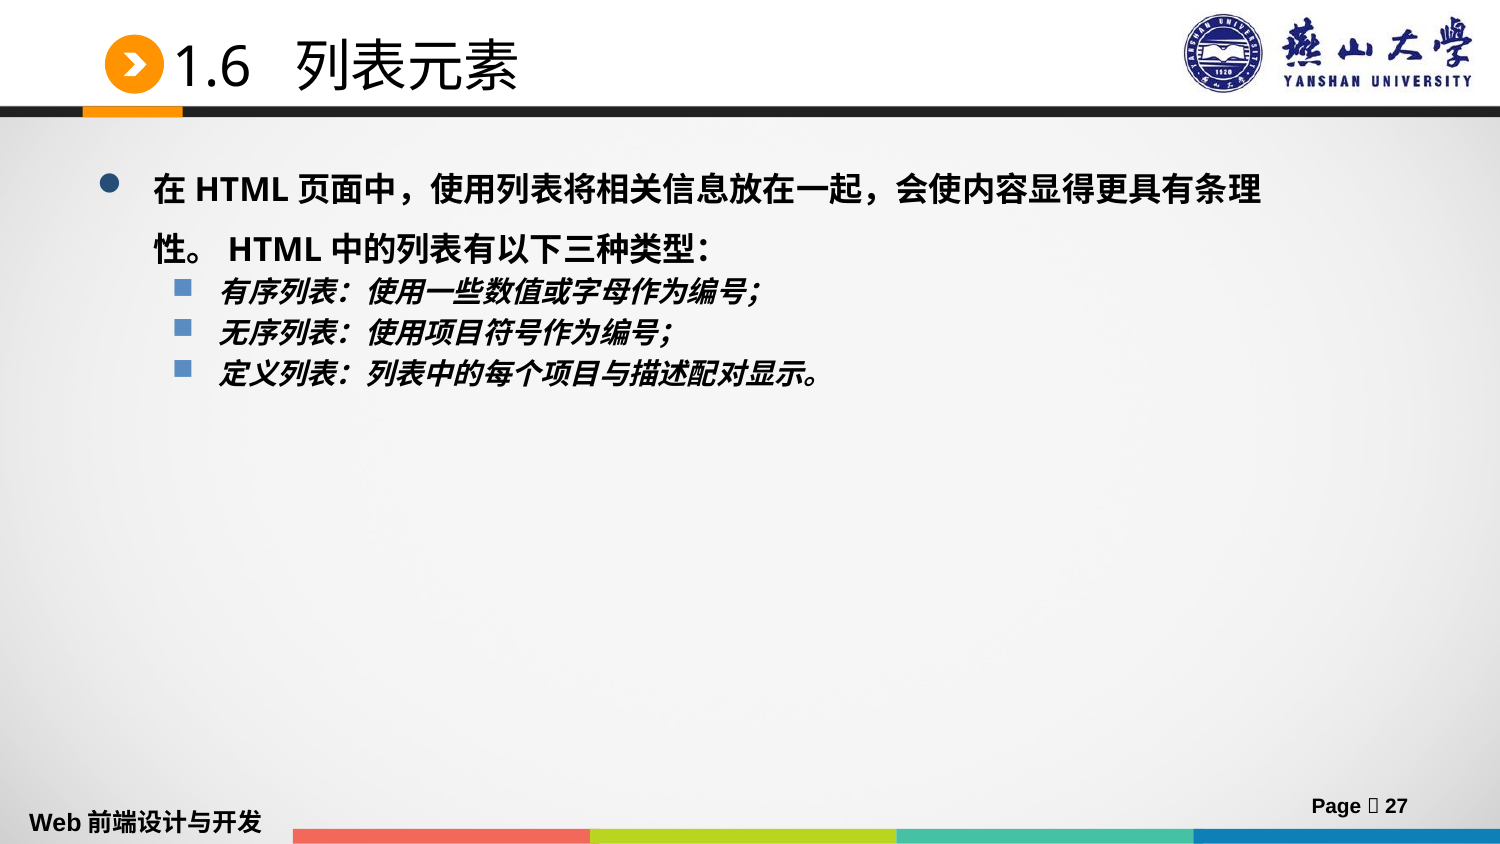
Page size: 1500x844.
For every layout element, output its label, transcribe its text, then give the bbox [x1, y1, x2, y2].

slide_number Page  27 [1187, 785, 1424, 821]
picture [1182, 11, 1474, 94]
list 在HTML页面中，使用列表将相关信息放在一起，会使内容显得更具有条理性。HTML中的列表有以下三种类型： 有序列表：使用一些数值或字母作为编号； 无序列表：使用项目符号作为编号； 定义列表：列表中的每个项目与描述配对显示。 [81, 140, 1429, 528]
title 1.6 列表元素 [157, 22, 891, 106]
picture [0, 118, 1500, 844]
